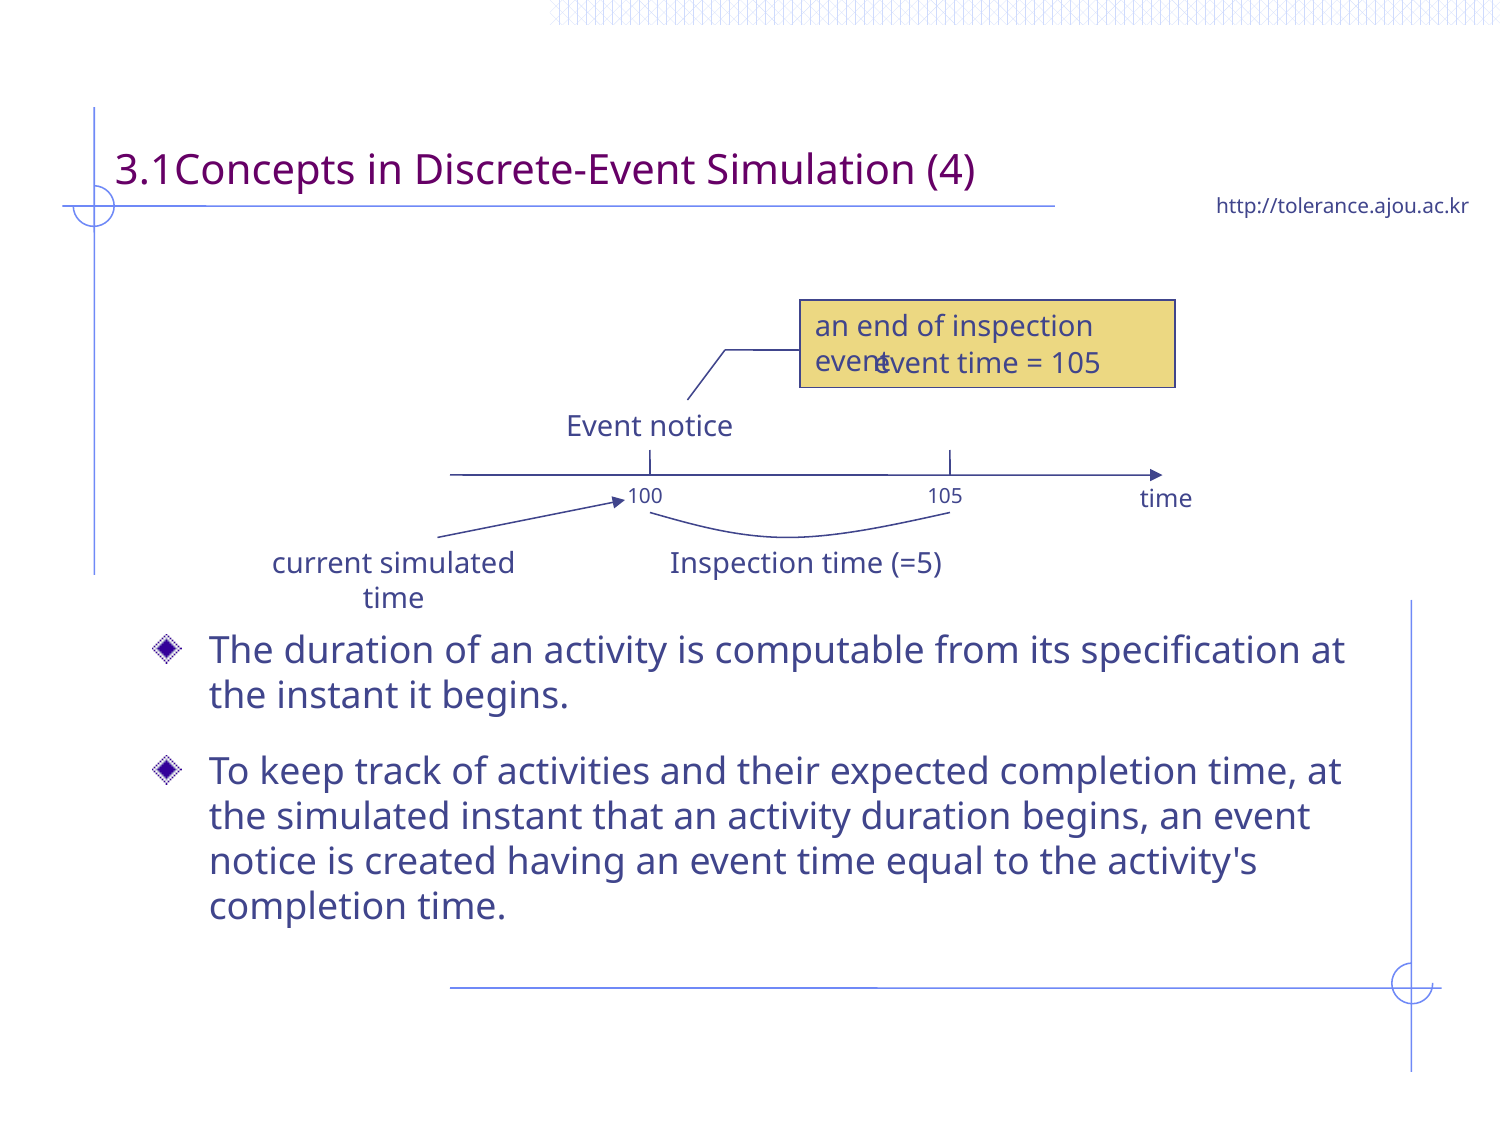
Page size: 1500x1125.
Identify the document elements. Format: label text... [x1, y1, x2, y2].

text_box 105 [912, 474, 978, 515]
text_box time [1124, 474, 1213, 520]
picture [152, 634, 182, 664]
text_box [1150, 468, 1161, 474]
text_box [649, 512, 950, 537]
text_box Event notice [549, 399, 750, 450]
text_box Inspection time (=5) [649, 537, 963, 588]
text_box current simulated time [225, 537, 563, 623]
text_box an end of inspection event [799, 299, 1188, 385]
text_box event time = 105 [799, 337, 1175, 388]
picture [152, 755, 182, 785]
text_box 100 [612, 474, 678, 515]
text_box [437, 496, 625, 538]
list The duration of an activity is computable from its specification at the instant it begins. To keep track of activities and their expected completion time, at the simulated instant that an activity duration begins, an event notice is created having an event time equal to the activity's completion time. [137, 618, 1413, 988]
title 3.1Concepts in Discrete-Event Simulation (4) [99, 99, 1201, 201]
